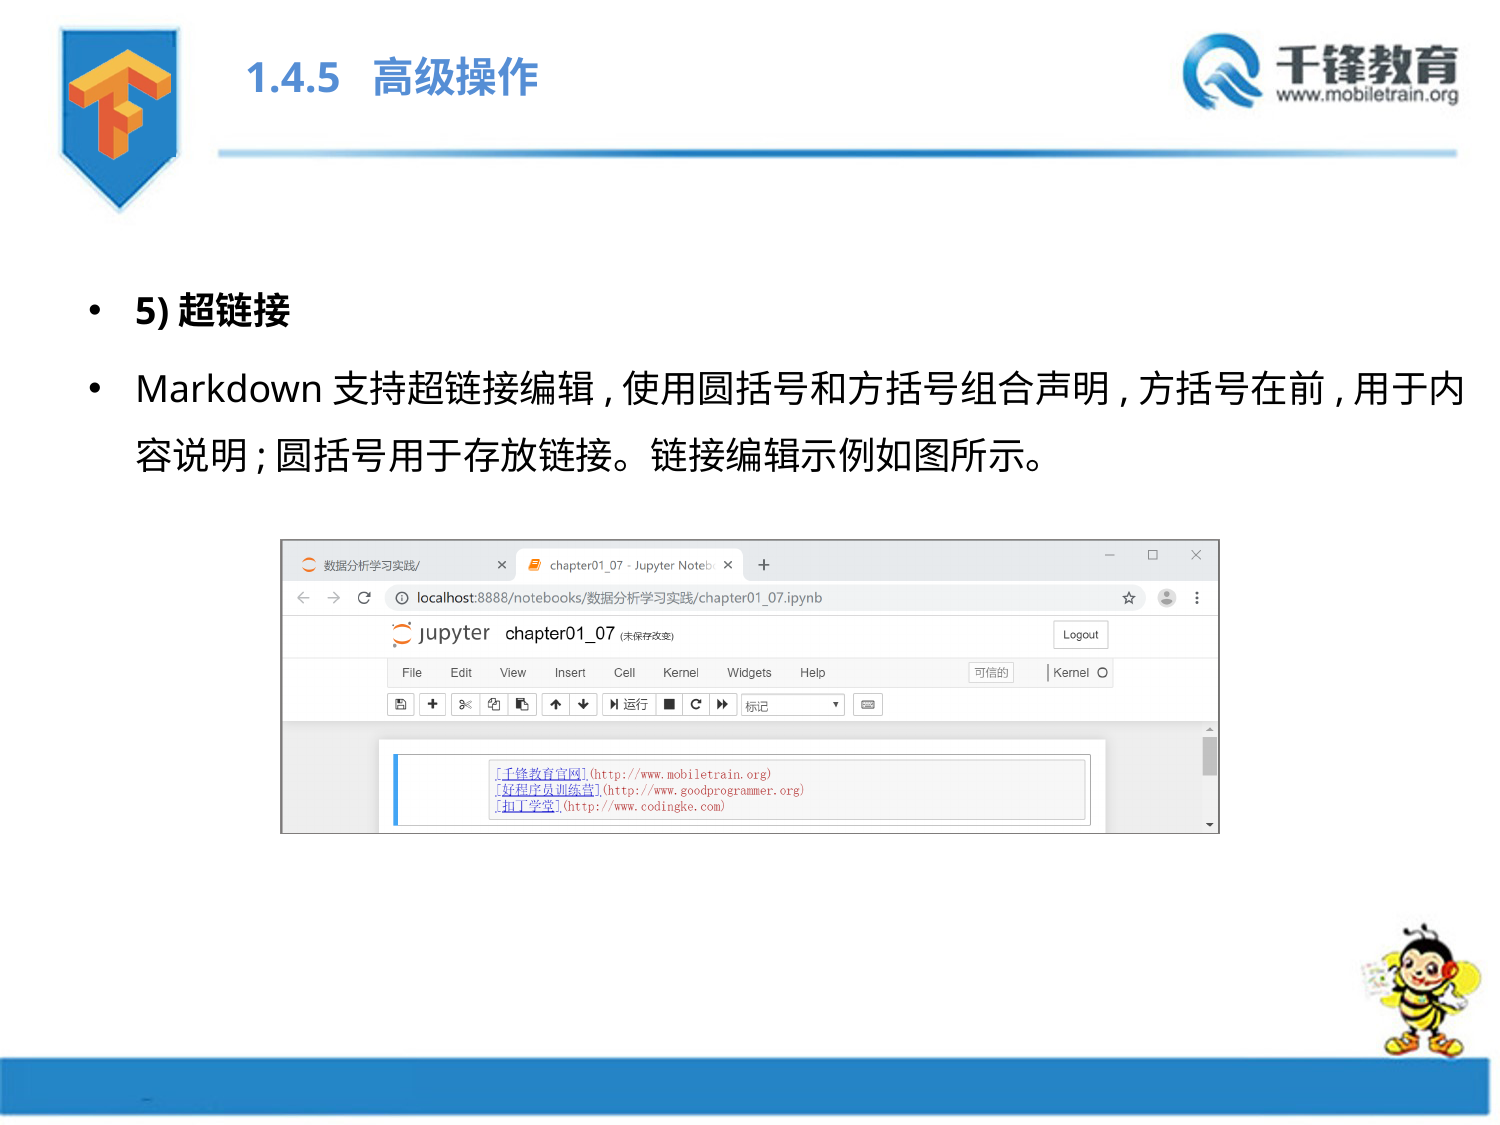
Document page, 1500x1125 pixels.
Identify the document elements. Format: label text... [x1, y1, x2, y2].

text_box 5)超链接 Markdown支持超链接编辑,使用圆括号和方括号组合声明,方括号在前,用于内容说明;圆括号用于存放链接。链接编辑示例如图所示。 [0, 257, 1500, 485]
picture [0, 0, 1500, 257]
picture [0, 485, 1500, 1125]
text_box 1.4.5 高级操作 [230, 29, 1069, 122]
